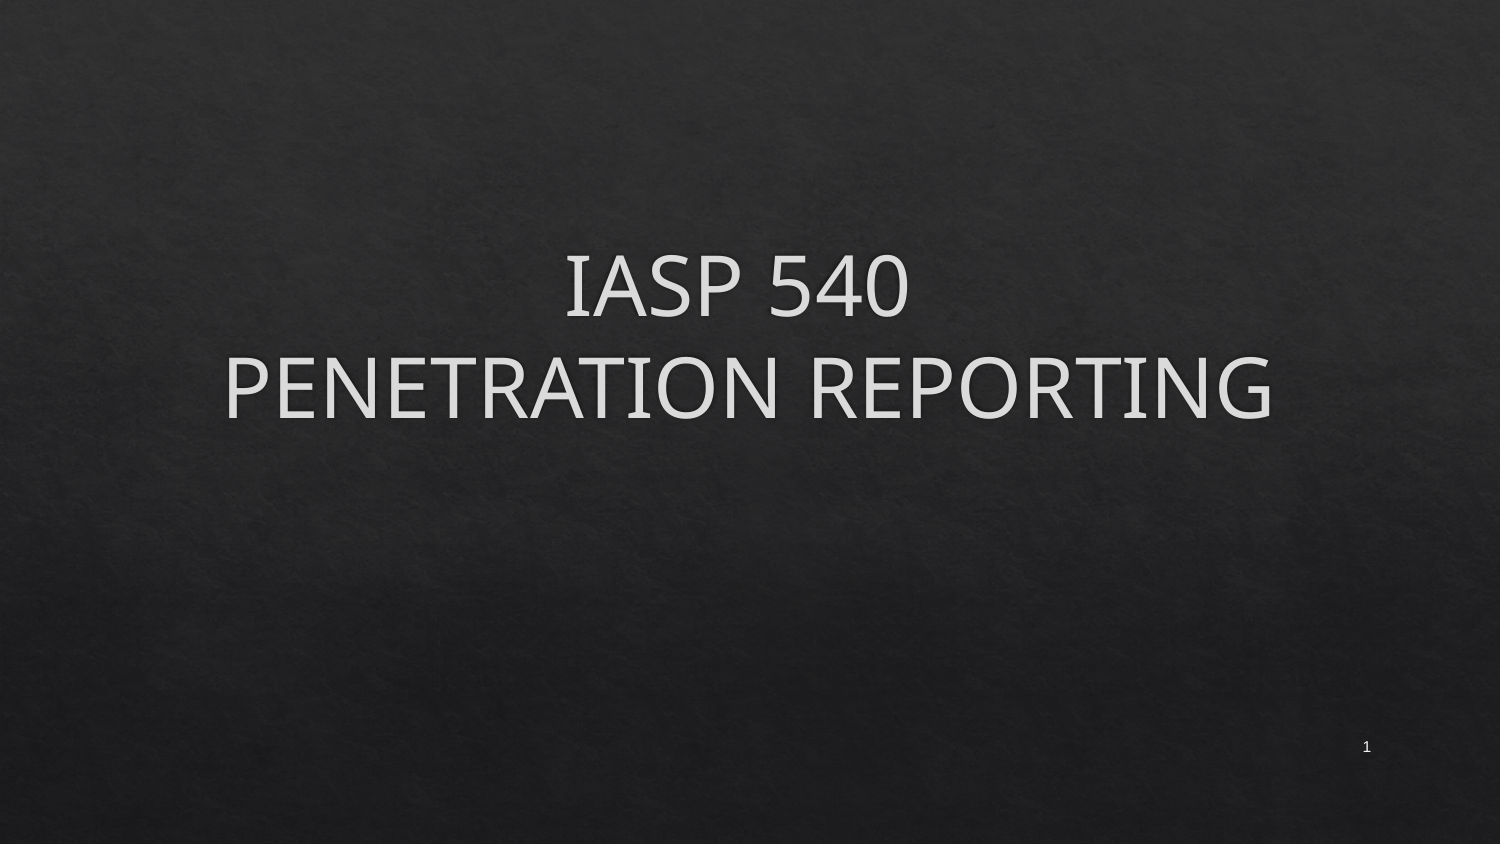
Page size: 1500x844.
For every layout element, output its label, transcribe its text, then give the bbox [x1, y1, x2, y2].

title IASP 540 PENETRATION REPORTING [168, 217, 1331, 443]
slide_number 1 [1293, 723, 1387, 769]
